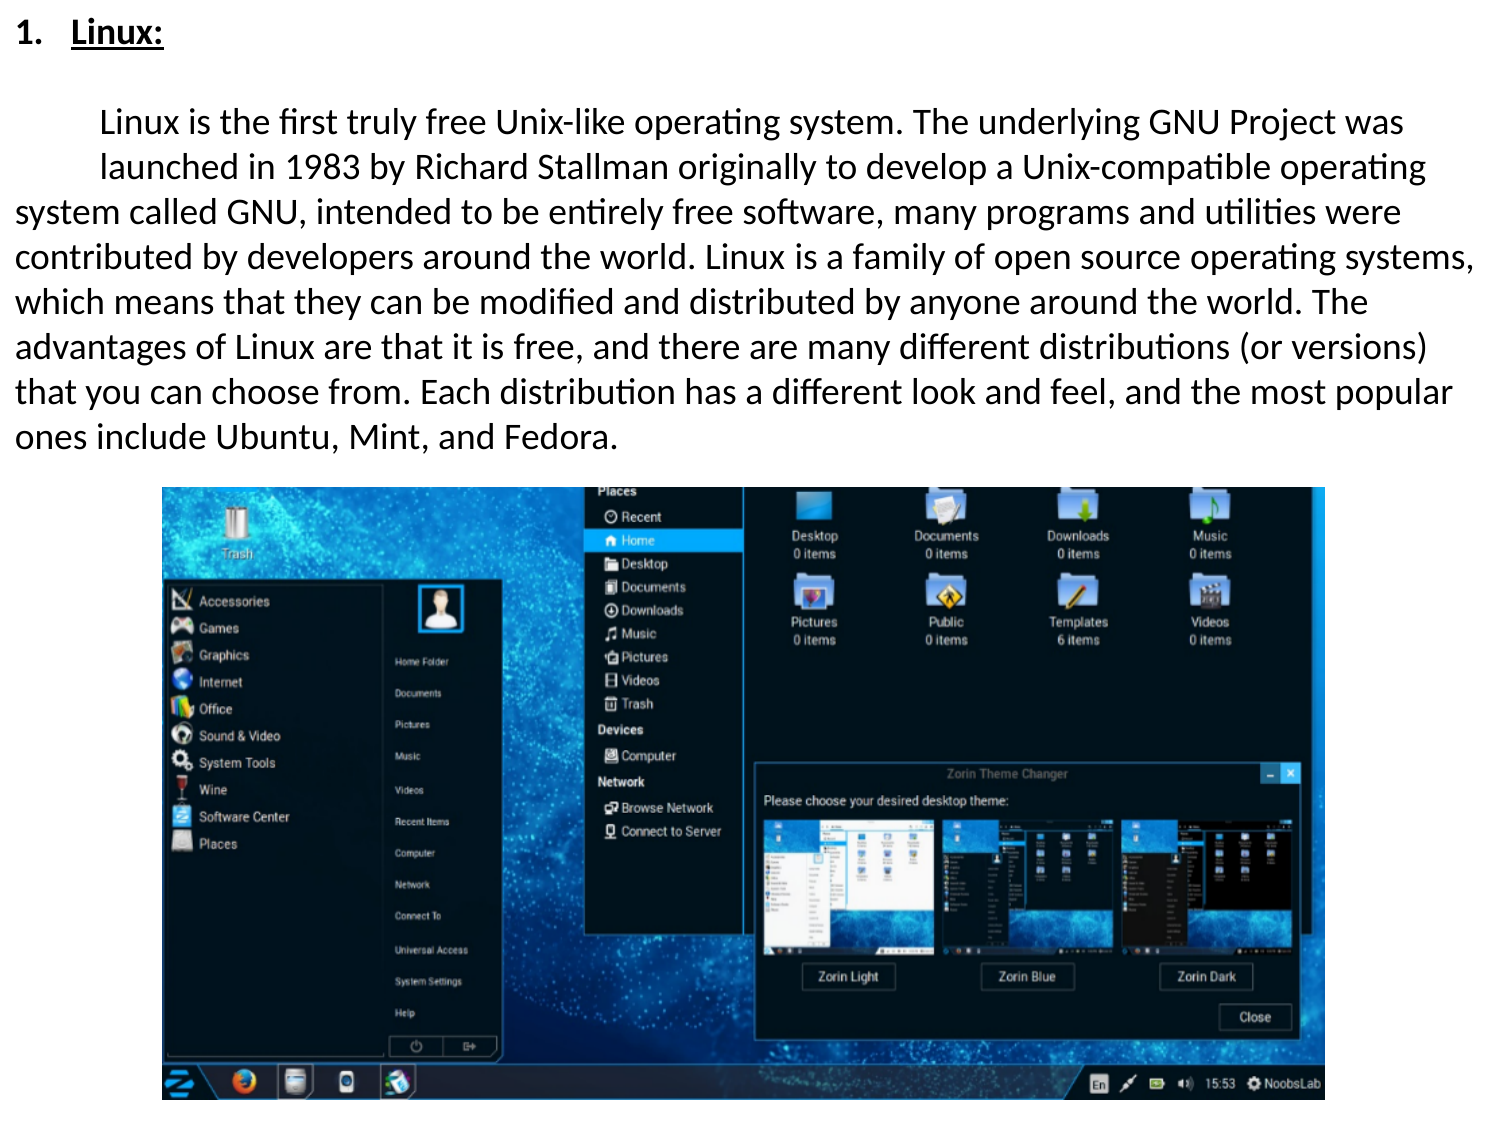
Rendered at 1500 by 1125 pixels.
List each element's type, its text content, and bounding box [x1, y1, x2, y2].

picture [162, 487, 1326, 1101]
text_box Linux: Linux is the first truly free Unix-like operating system. The underlying GNU Project was launched in 1983 by Richard Stallman originally to develop a Unix-compatible operating system called GNU, intended to be entirely free software, many programs and utilities were contributed by developers around the world. Linux is a family of open source operating systems, which means that they can be modified and distributed by anyone around the world. The advantages of Linux are that it is free, and there are many different distributions (or versions) that you can choose from. Each distribution has a different look and feel, and the most popular ones include Ubuntu, Mint, and Fedora. [0, 0, 1500, 465]
